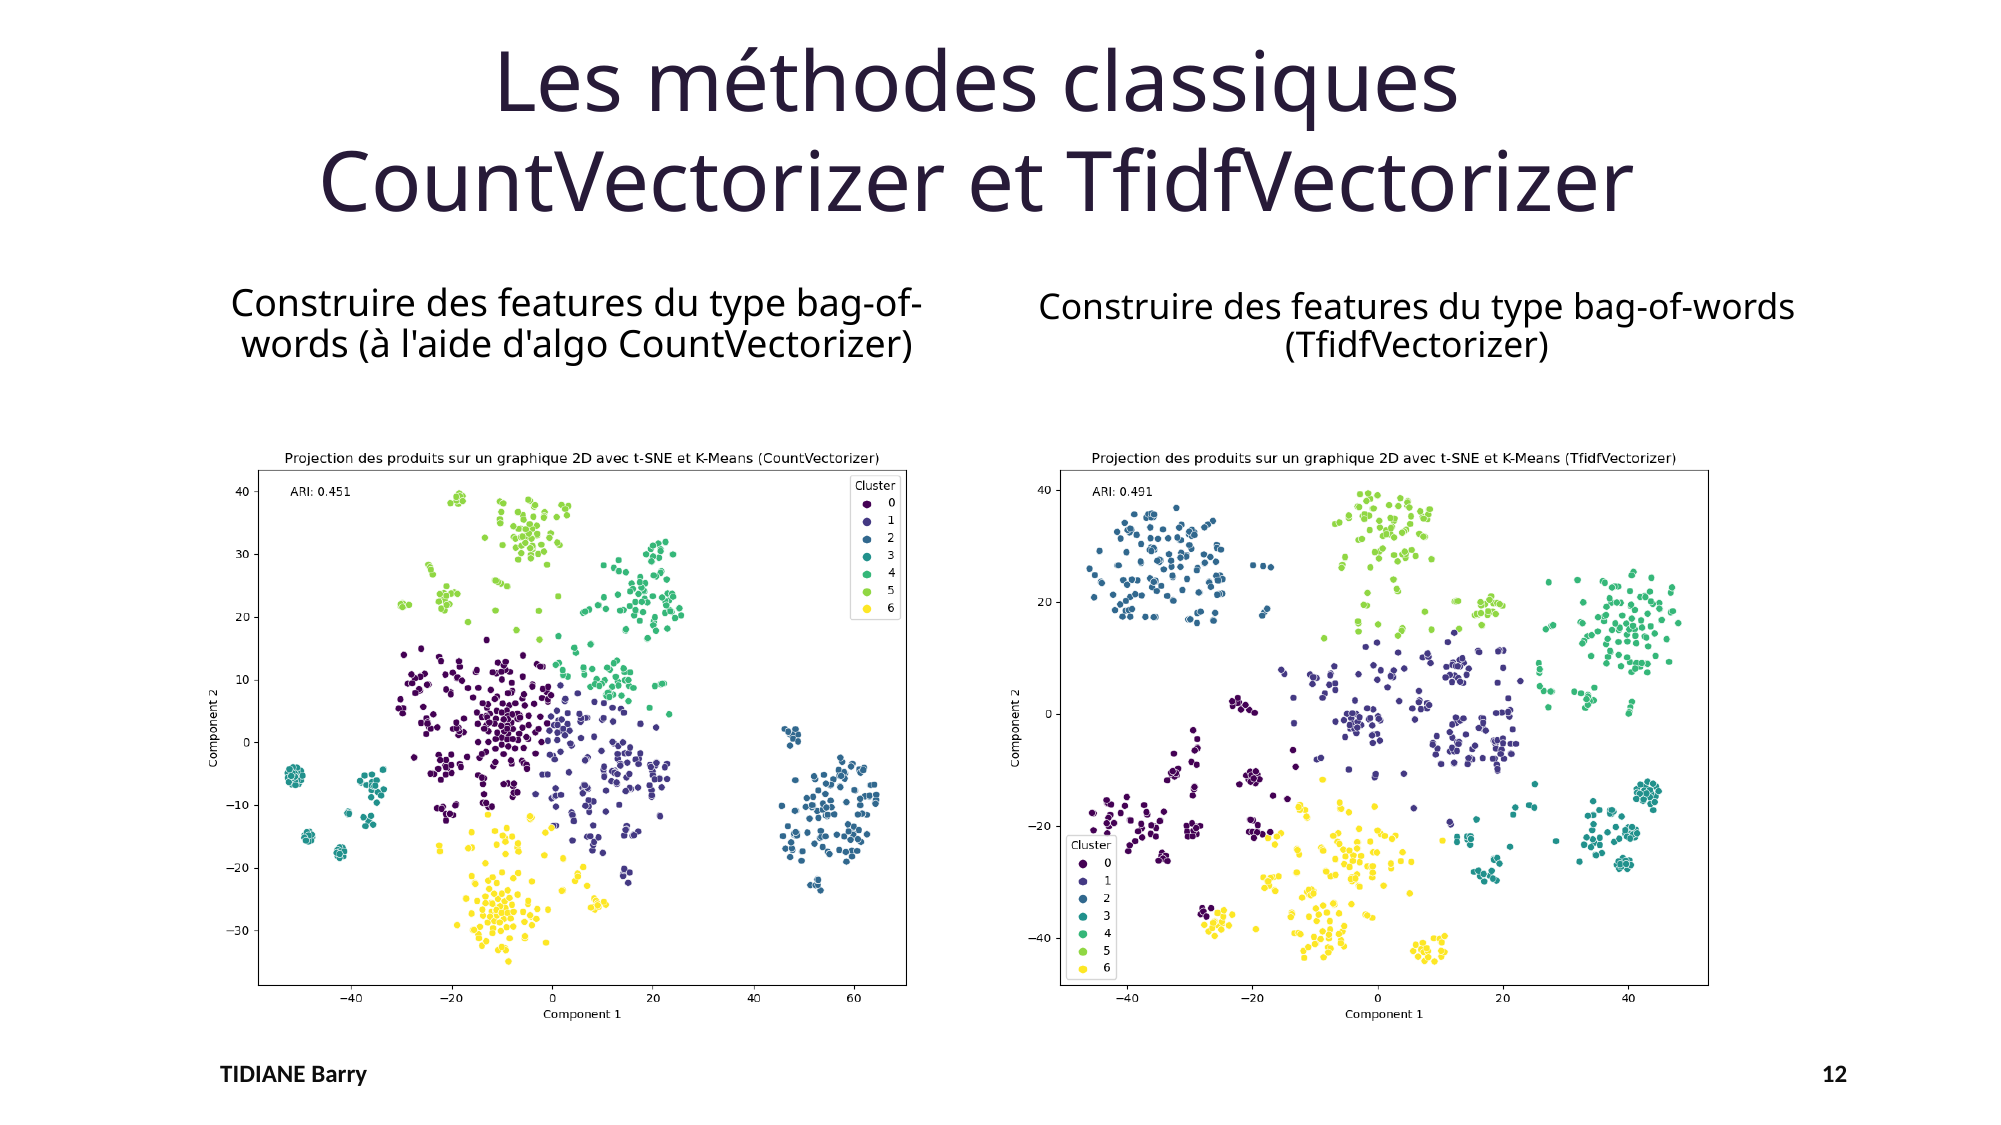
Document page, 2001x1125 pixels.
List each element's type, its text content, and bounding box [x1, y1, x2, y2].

list Construire des features du type bag-of-words (TfidfVectorizer) [999, 271, 1835, 373]
text_box Les méthodes classiques CountVectorizer et TfidfVectorizer [277, 20, 1677, 236]
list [153, 389, 955, 1058]
list Construire des features du type bag-of-words (à l'aide d'algo CountVectorizer) [165, 254, 989, 373]
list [955, 389, 1791, 1058]
footer TIDIANE Barry [165, 1058, 423, 1103]
slide_number 12 [1412, 1042, 1863, 1103]
